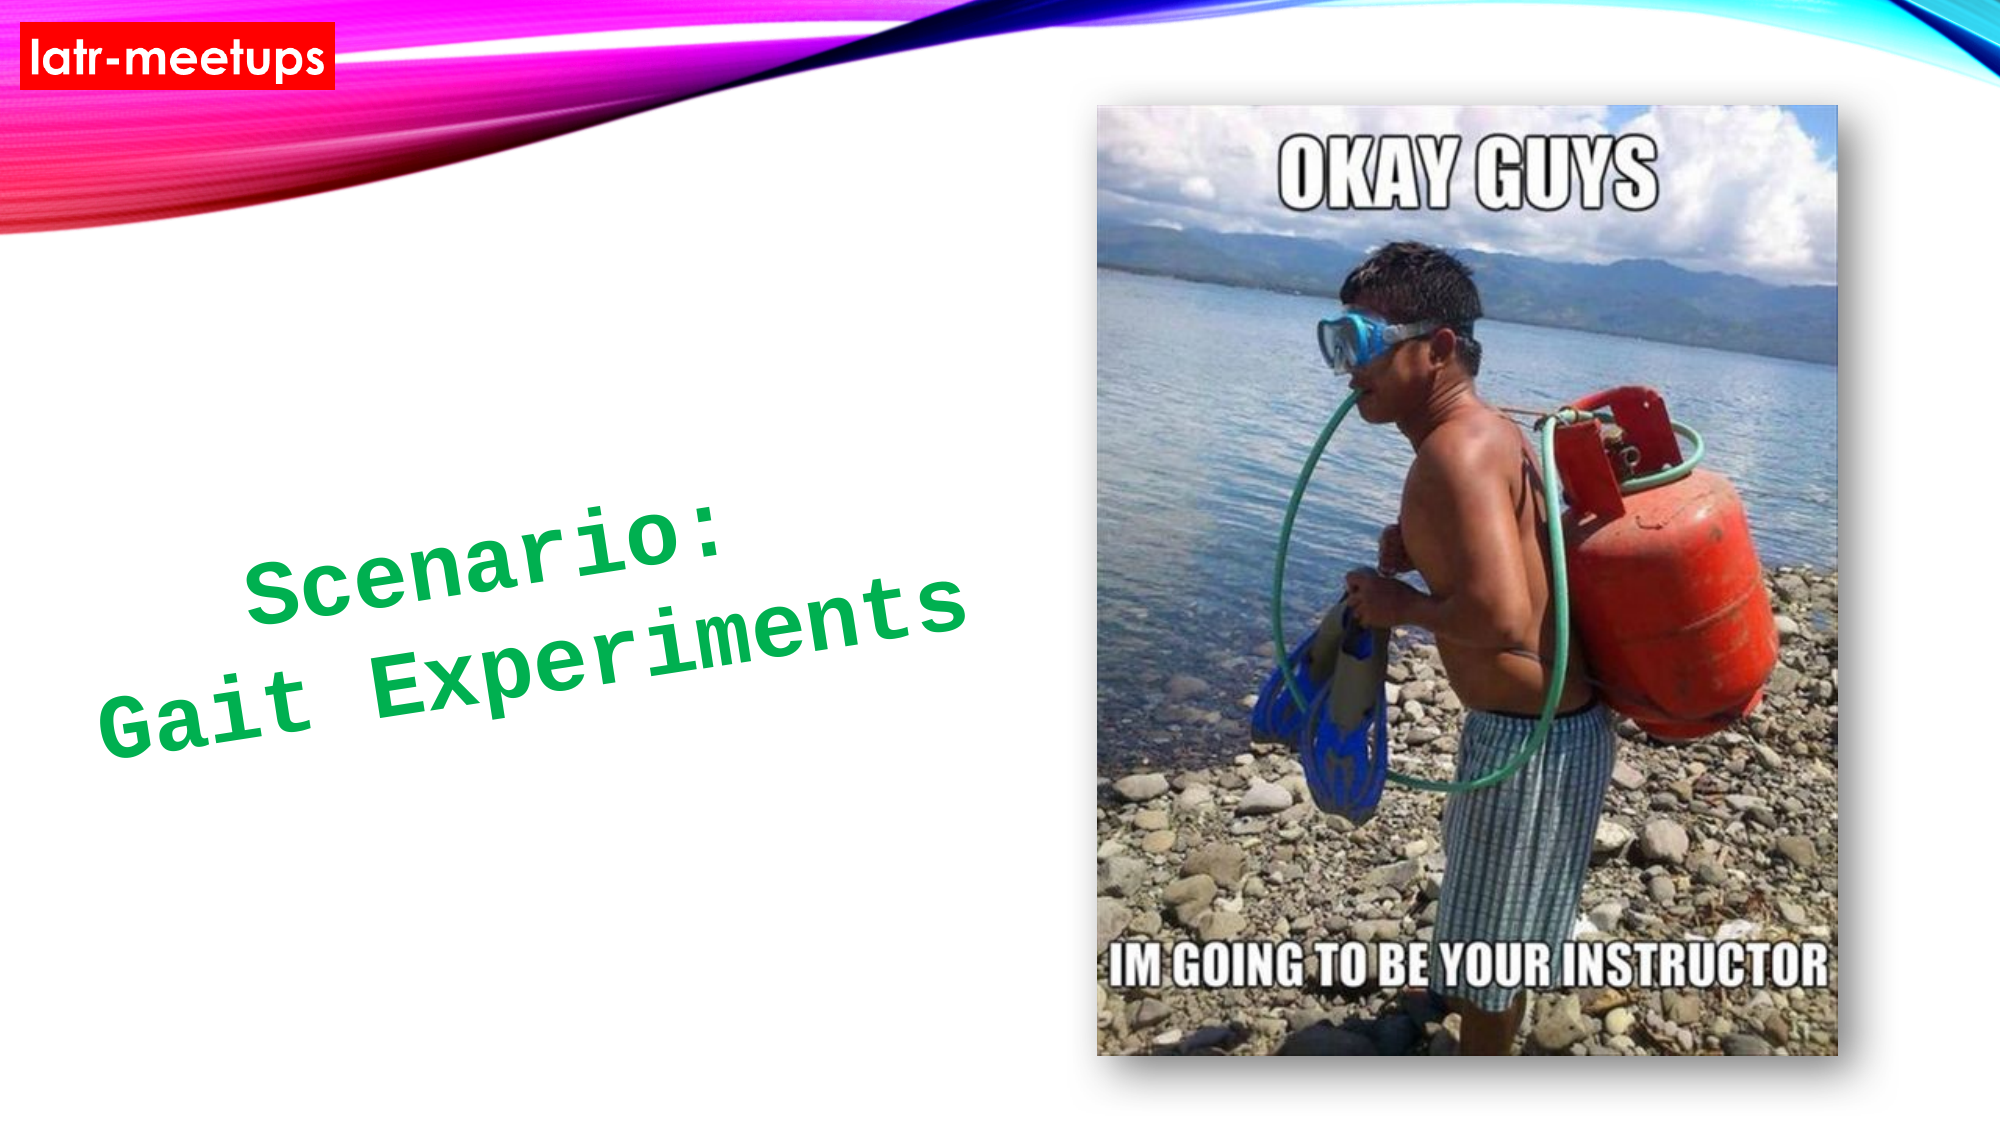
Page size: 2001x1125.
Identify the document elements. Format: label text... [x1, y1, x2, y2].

picture [1910, 0, 2000, 45]
picture [1890, 0, 2000, 75]
picture [0, 0, 2000, 1056]
text_box Scenario: Gait Experiments [0, 401, 1097, 804]
